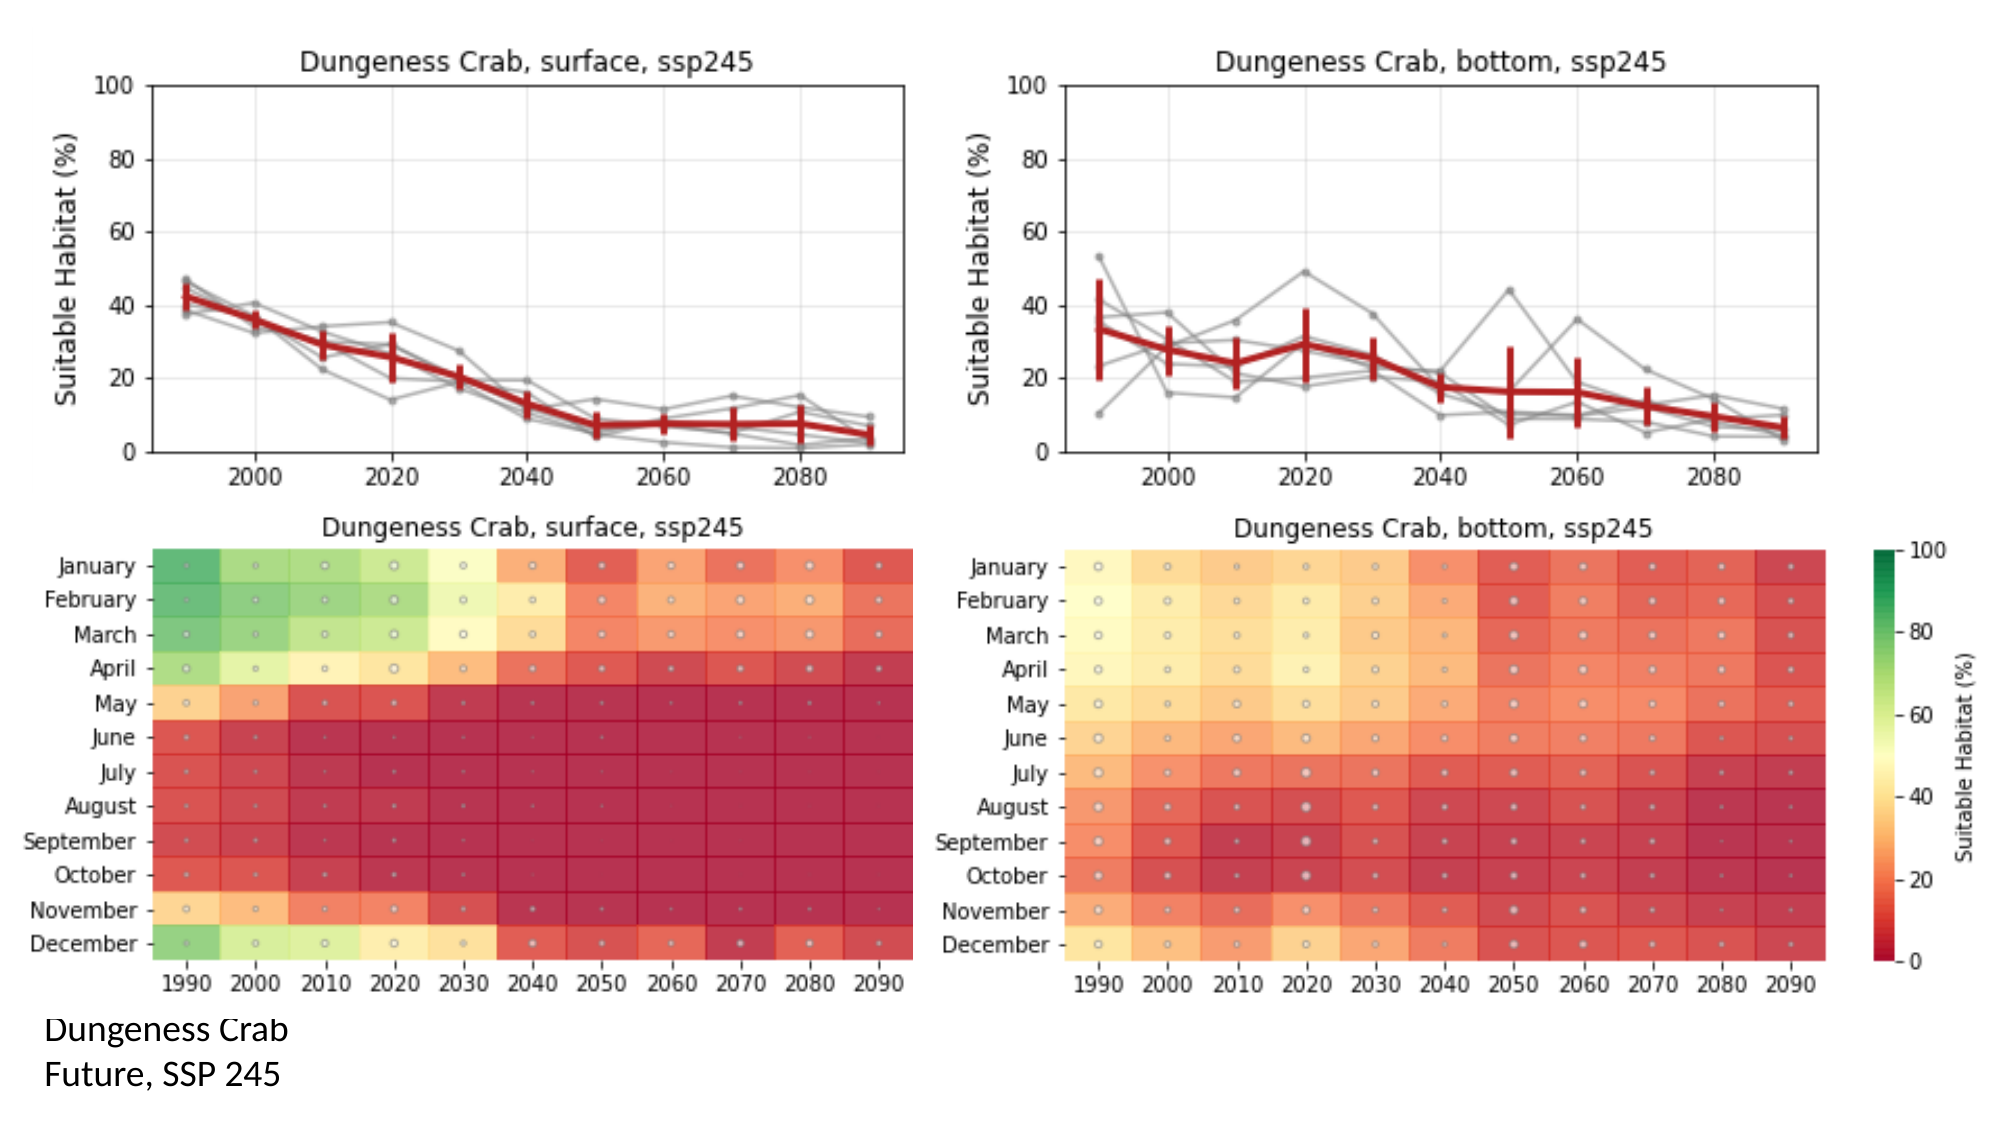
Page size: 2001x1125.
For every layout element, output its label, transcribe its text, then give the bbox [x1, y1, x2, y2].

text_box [1, 27, 2000, 1020]
text_box Dungeness Crab Future, SSP 245 [29, 1020, 305, 1102]
